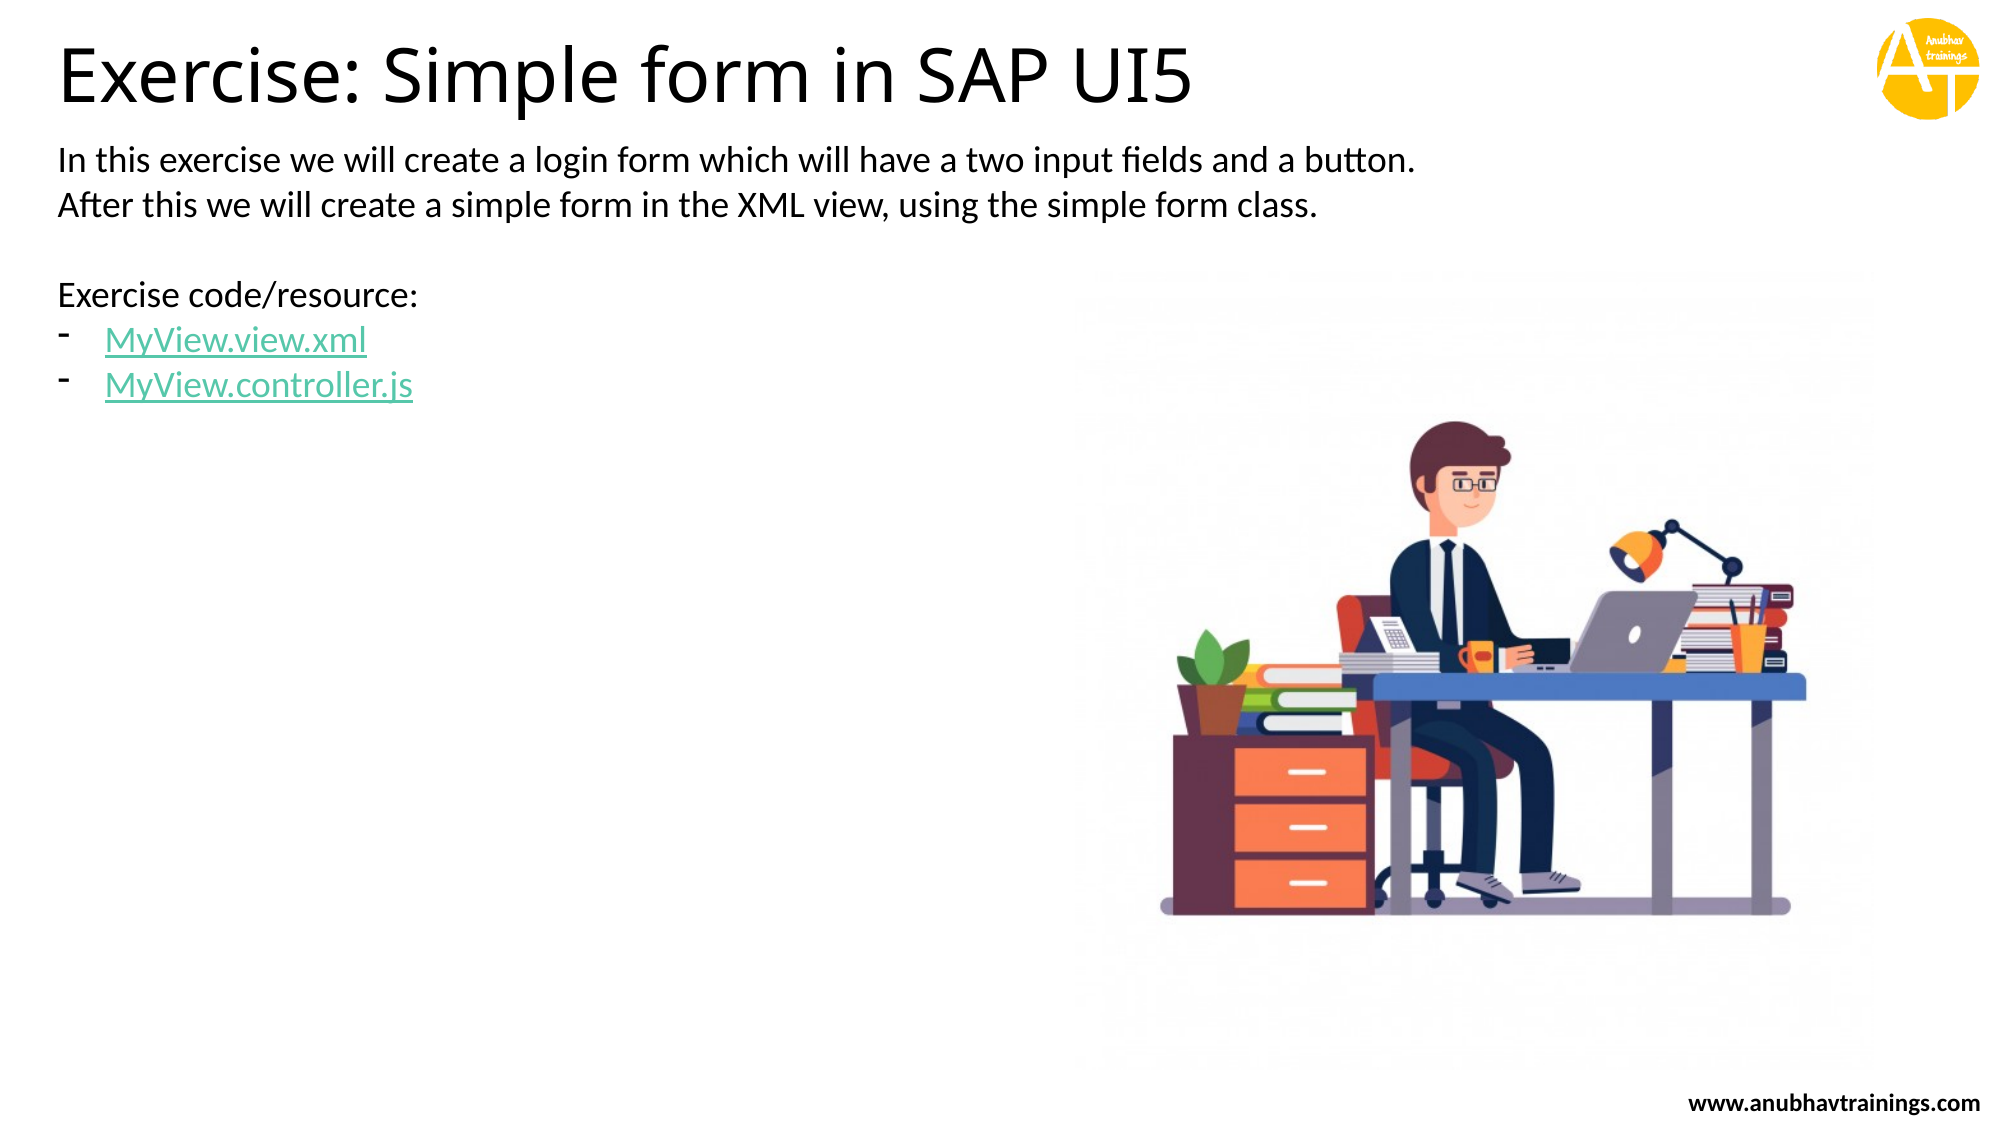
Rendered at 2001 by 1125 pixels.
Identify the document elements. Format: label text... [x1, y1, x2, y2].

footer www.anubhavtrainings.com [1669, 1089, 2000, 1114]
text_box In this exercise we will create a login form which will have a two input fields and a button. After this we will create a simple form in the XML view, using the simple form class. Exercise code/resource: MyView.view.xml MyView.controller.js [42, 127, 1874, 413]
picture [1866, 11, 1985, 128]
text_box Exercise: Simple form in SAP UI5 [42, 30, 1866, 127]
picture [1075, 271, 1874, 1070]
